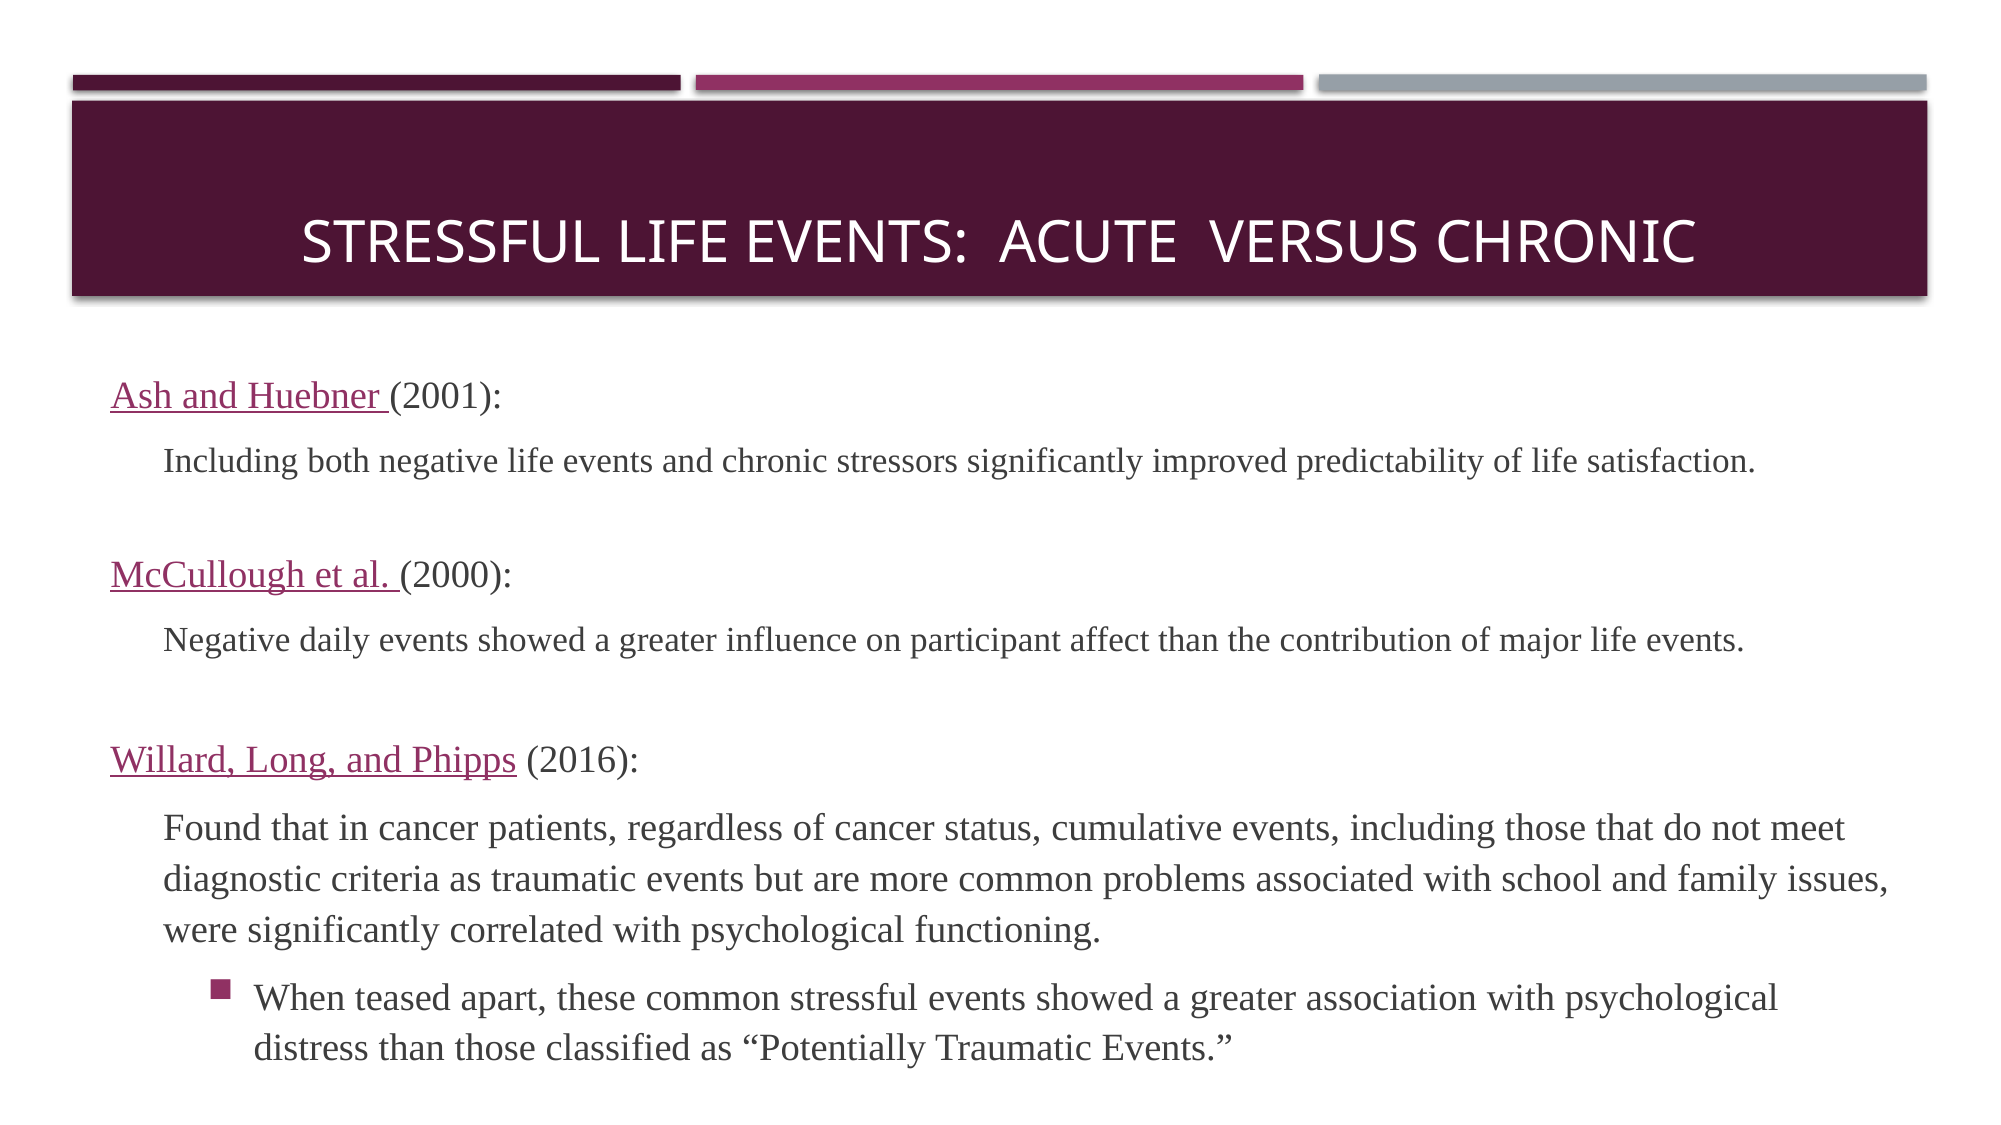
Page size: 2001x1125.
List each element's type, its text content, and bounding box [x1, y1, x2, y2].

title Stressful Life Events: Acute versus chronic [95, 115, 1905, 282]
list Ash and Huebner (2001): Including both negative life events and chronic stressors significantly improved predictability of life satisfaction. McCullough et al. (2000): Negative daily events showed a greater influence on participant affect than the contribution of major life events. Willard, Long, and Phipps (2016): Found that in cancer patients, regardless of cancer status, cumulative events, including those that do not meet diagnostic criteria as traumatic events but are more common problems associated with school and family issues, were significantly correlated with psychological functioning. When teased apart, these common stressful events showed a greater association with psychological distress than those classified as “Potentially Traumatic Events.” [95, 357, 1905, 1080]
